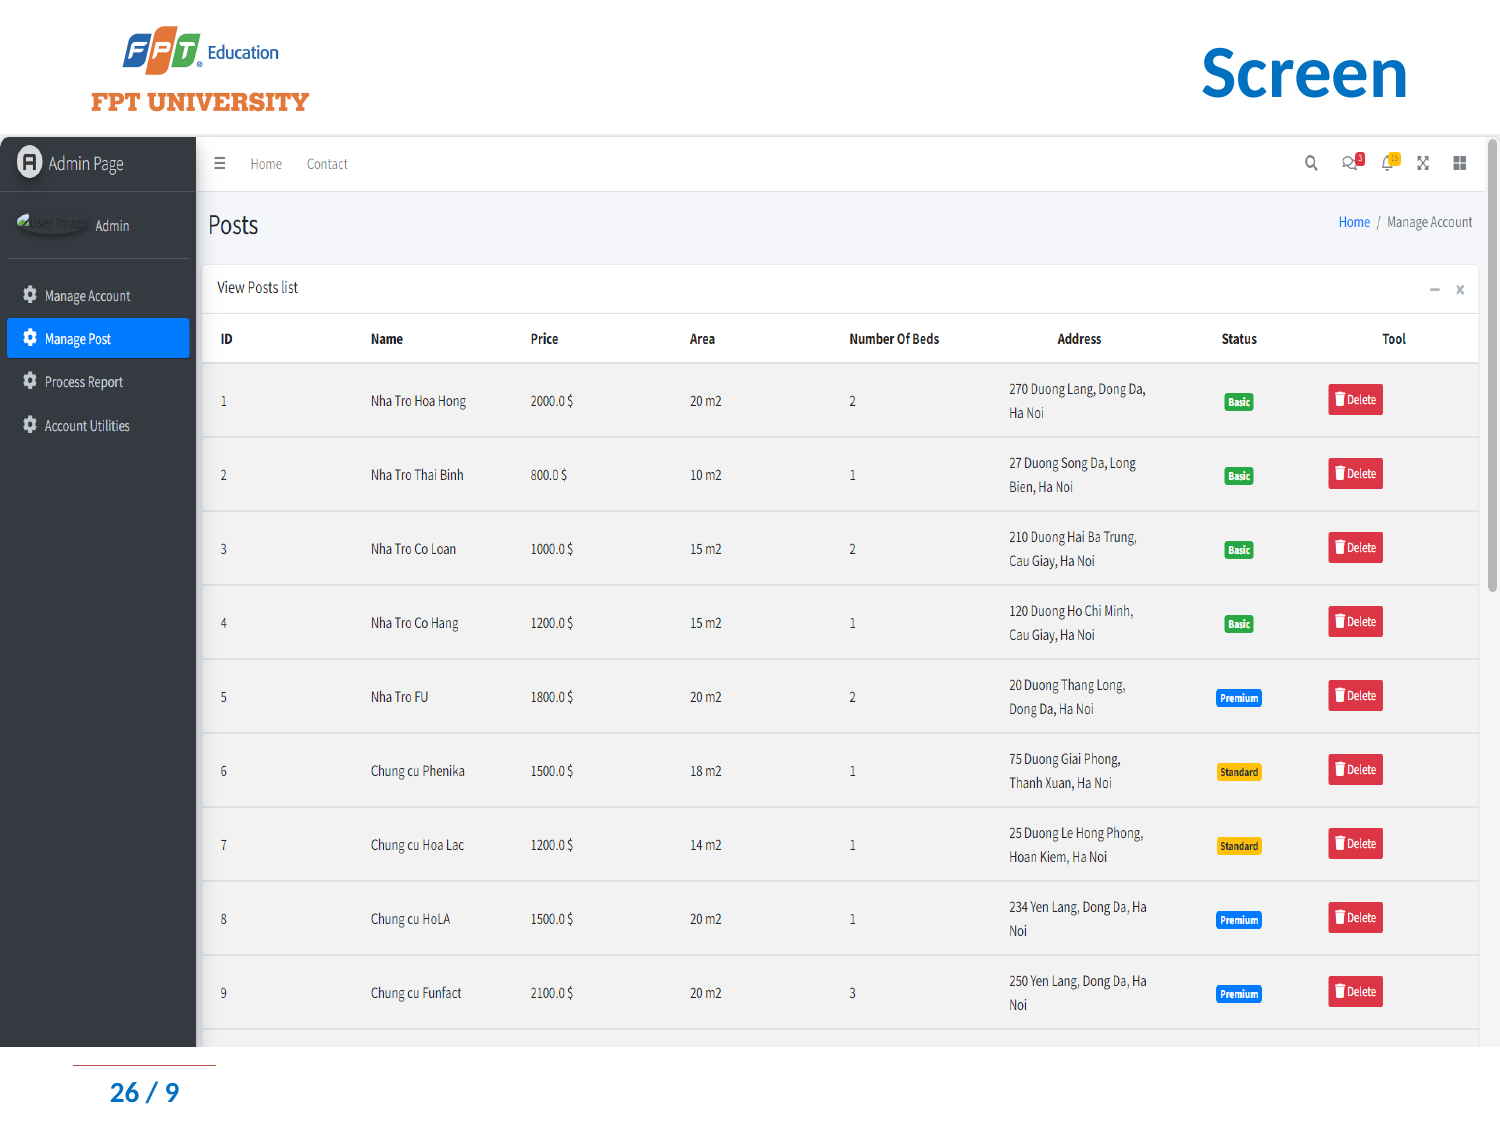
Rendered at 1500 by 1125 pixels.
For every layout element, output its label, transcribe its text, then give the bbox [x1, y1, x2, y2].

picture [77, 2, 315, 133]
picture [0, 134, 1500, 1047]
title Screen [315, 0, 1425, 133]
